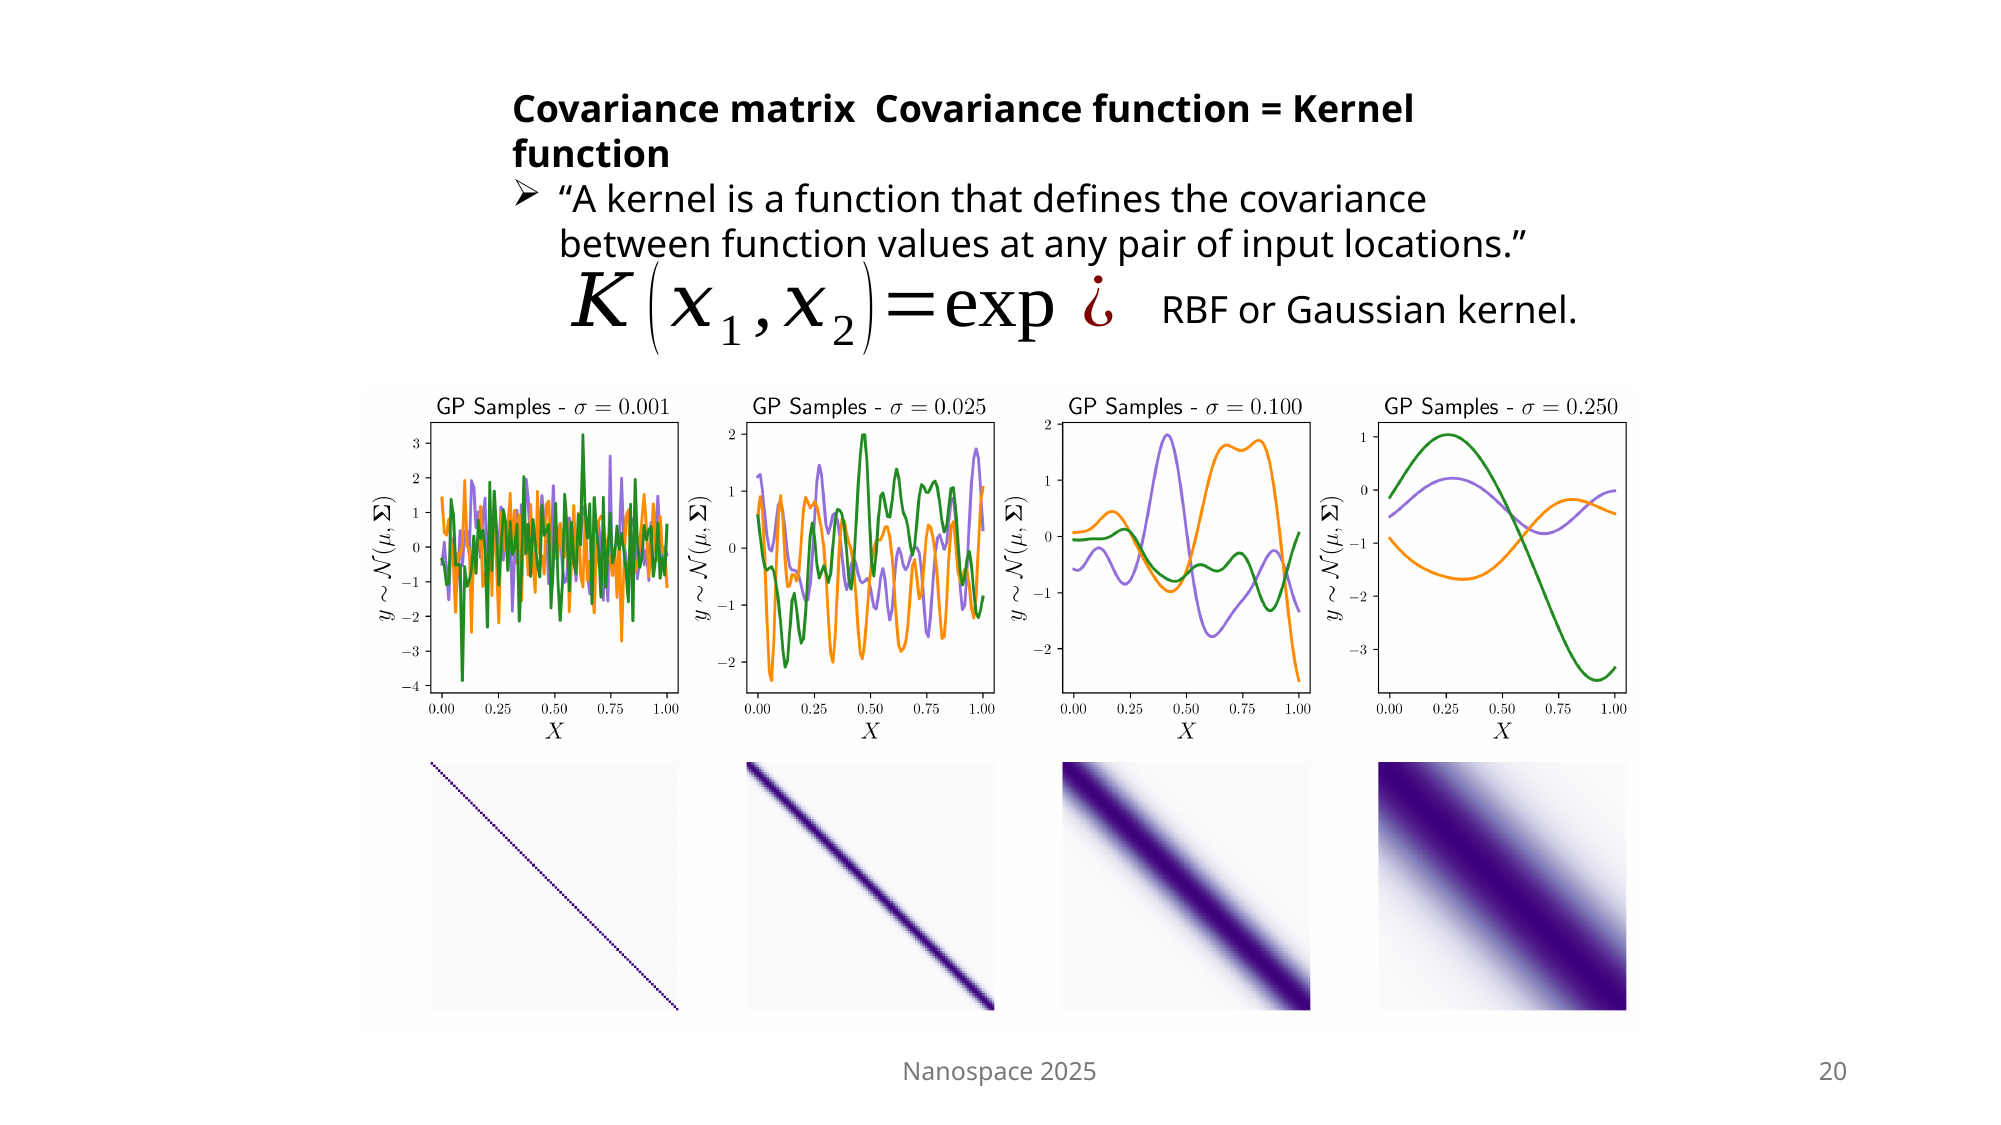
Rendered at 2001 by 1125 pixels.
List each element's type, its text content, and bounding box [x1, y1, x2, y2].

footer Nanospace 2025 [662, 1042, 1338, 1103]
picture [361, 387, 1638, 1032]
slide_number 20 [1412, 1042, 1863, 1103]
text_box RBF or Gaussian kernel. [1146, 278, 1645, 339]
